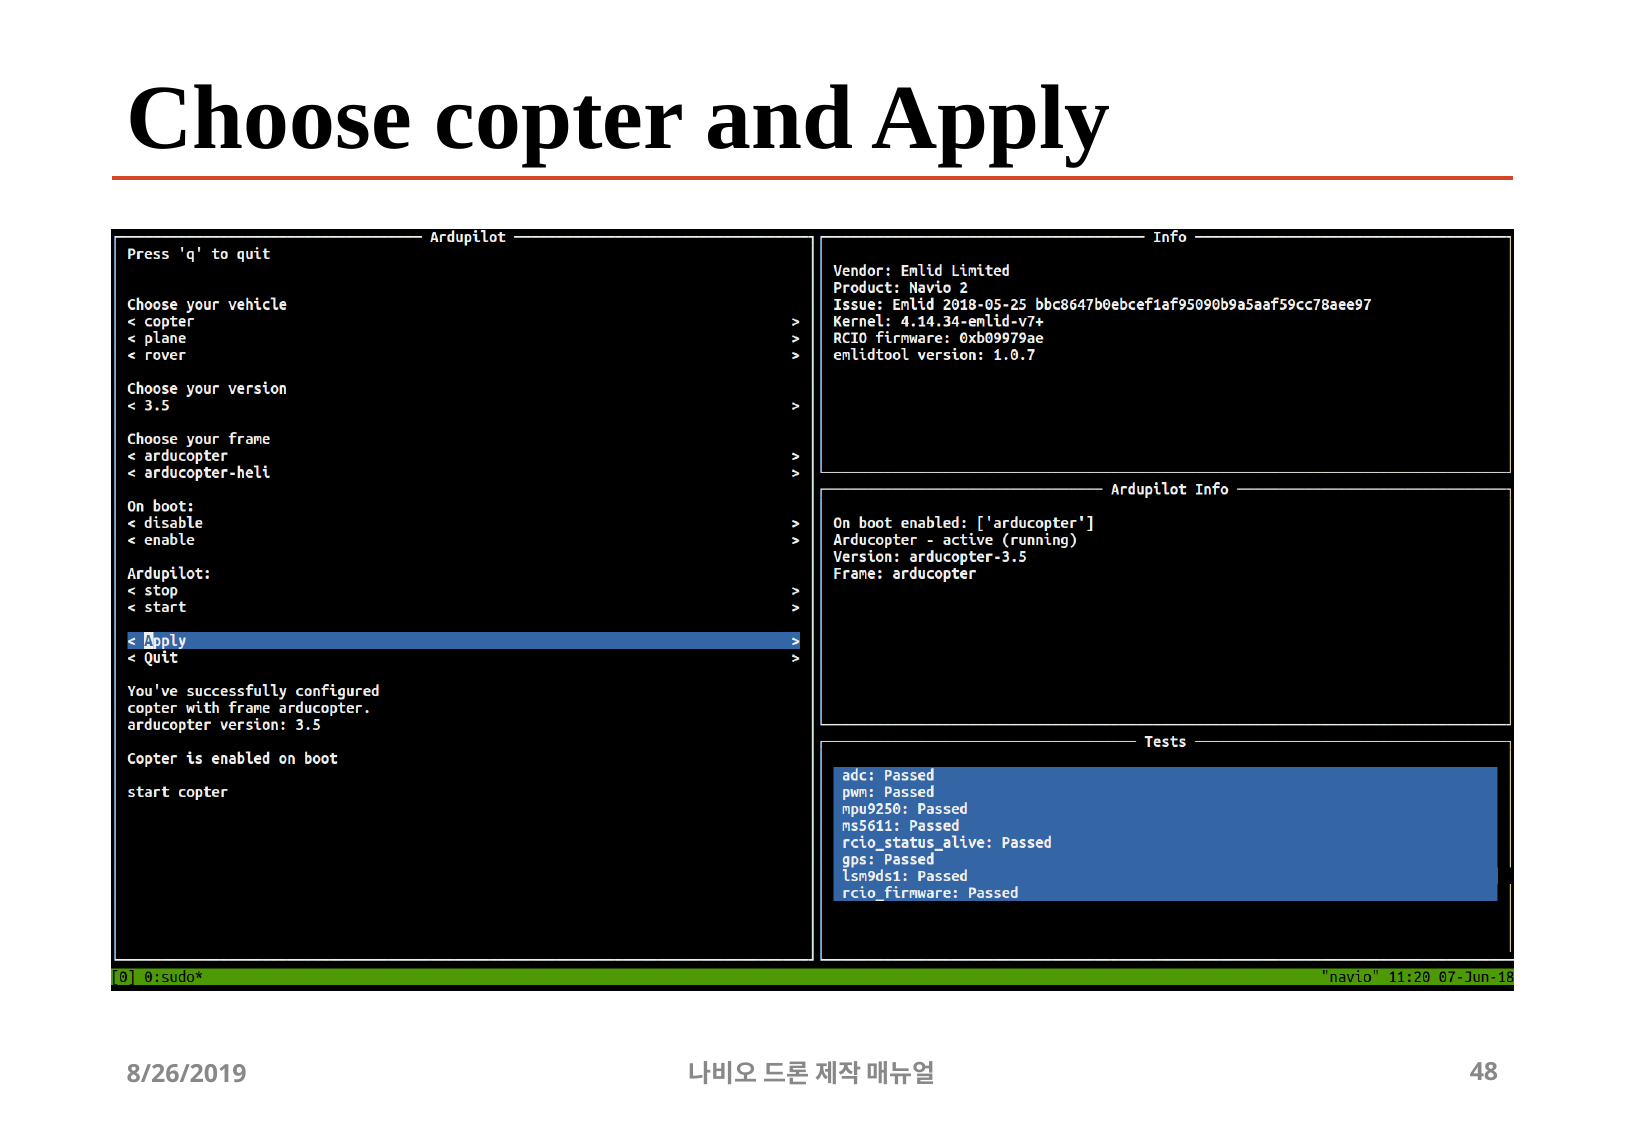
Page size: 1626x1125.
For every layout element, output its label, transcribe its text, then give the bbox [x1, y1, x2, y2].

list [111, 228, 1514, 991]
slide_number ‹#› [1433, 1042, 1514, 1103]
title Choose copter and Apply [111, 59, 1514, 179]
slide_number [111, 1042, 303, 1103]
footer 나비오 드론 제작 매뉴얼 [538, 1042, 1087, 1103]
